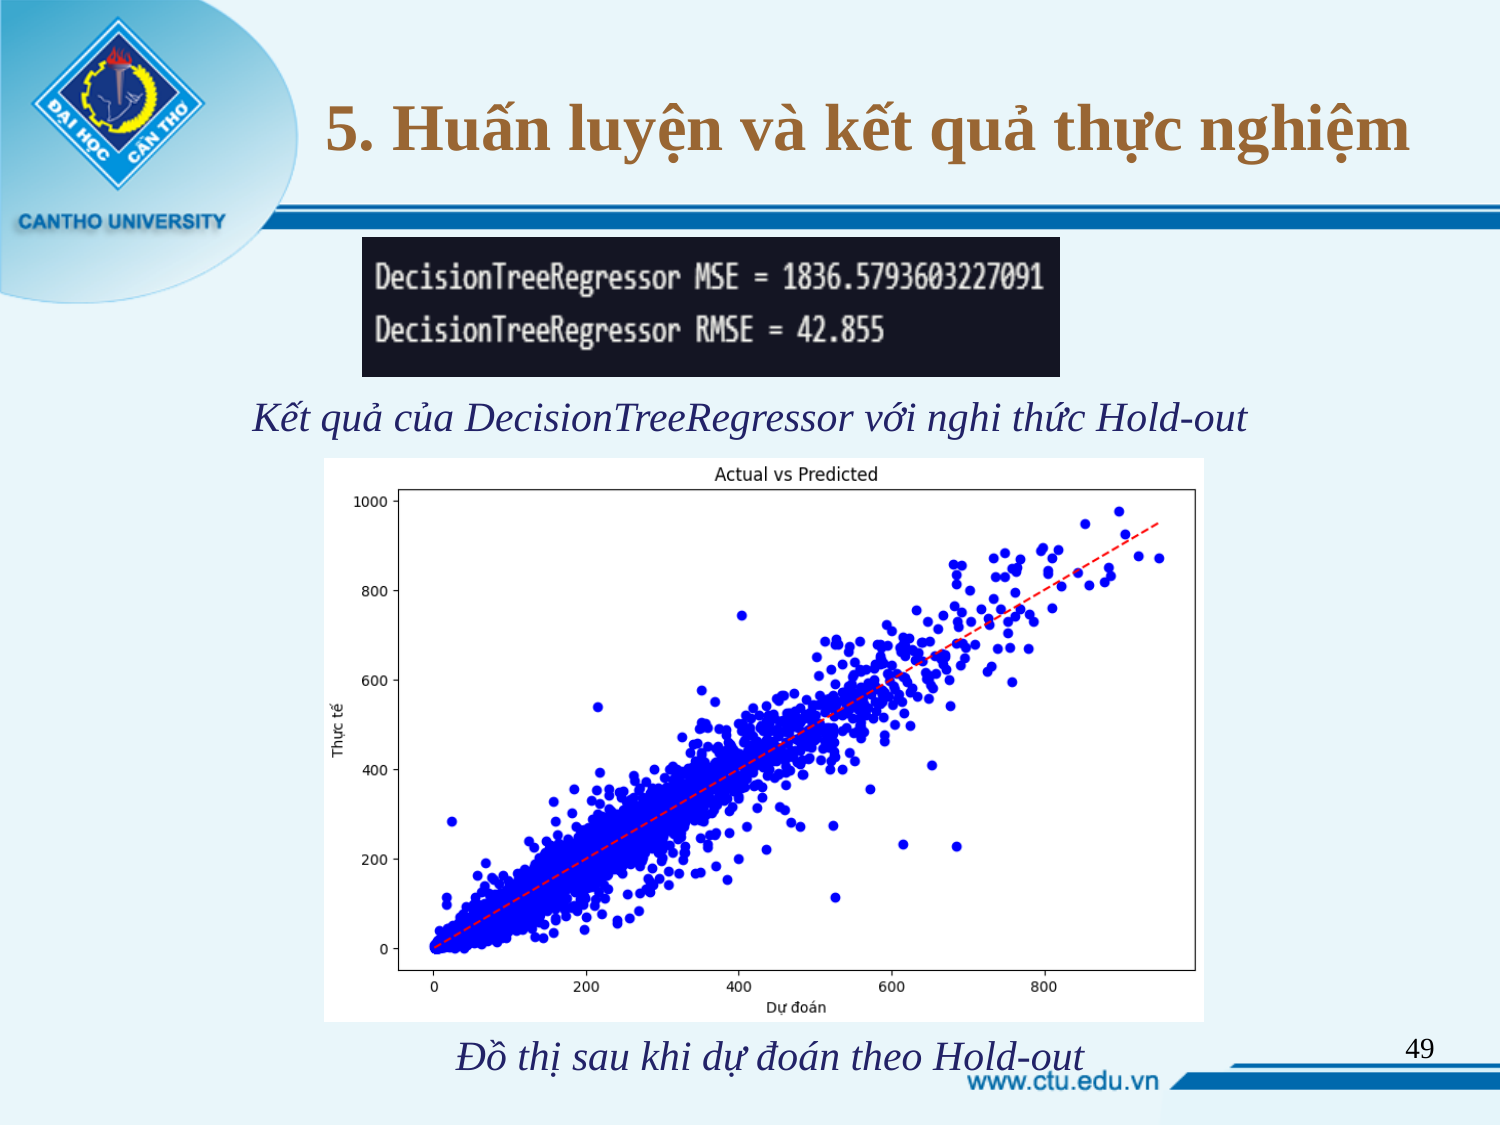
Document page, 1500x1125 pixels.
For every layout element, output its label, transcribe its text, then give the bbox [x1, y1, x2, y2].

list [362, 237, 1060, 377]
text_box Đồ thị sau khi dự đoán theo Hold-out [395, 1022, 1146, 1087]
slide_number 48 [1100, 1021, 1450, 1113]
text_box Kết quả của DecisionTreeRegressor với nghi thức Hold-out [237, 382, 1500, 447]
picture [0, 0, 1500, 1125]
title 5. Huấn luyện và kết quả thực nghiệm [287, 46, 1450, 202]
